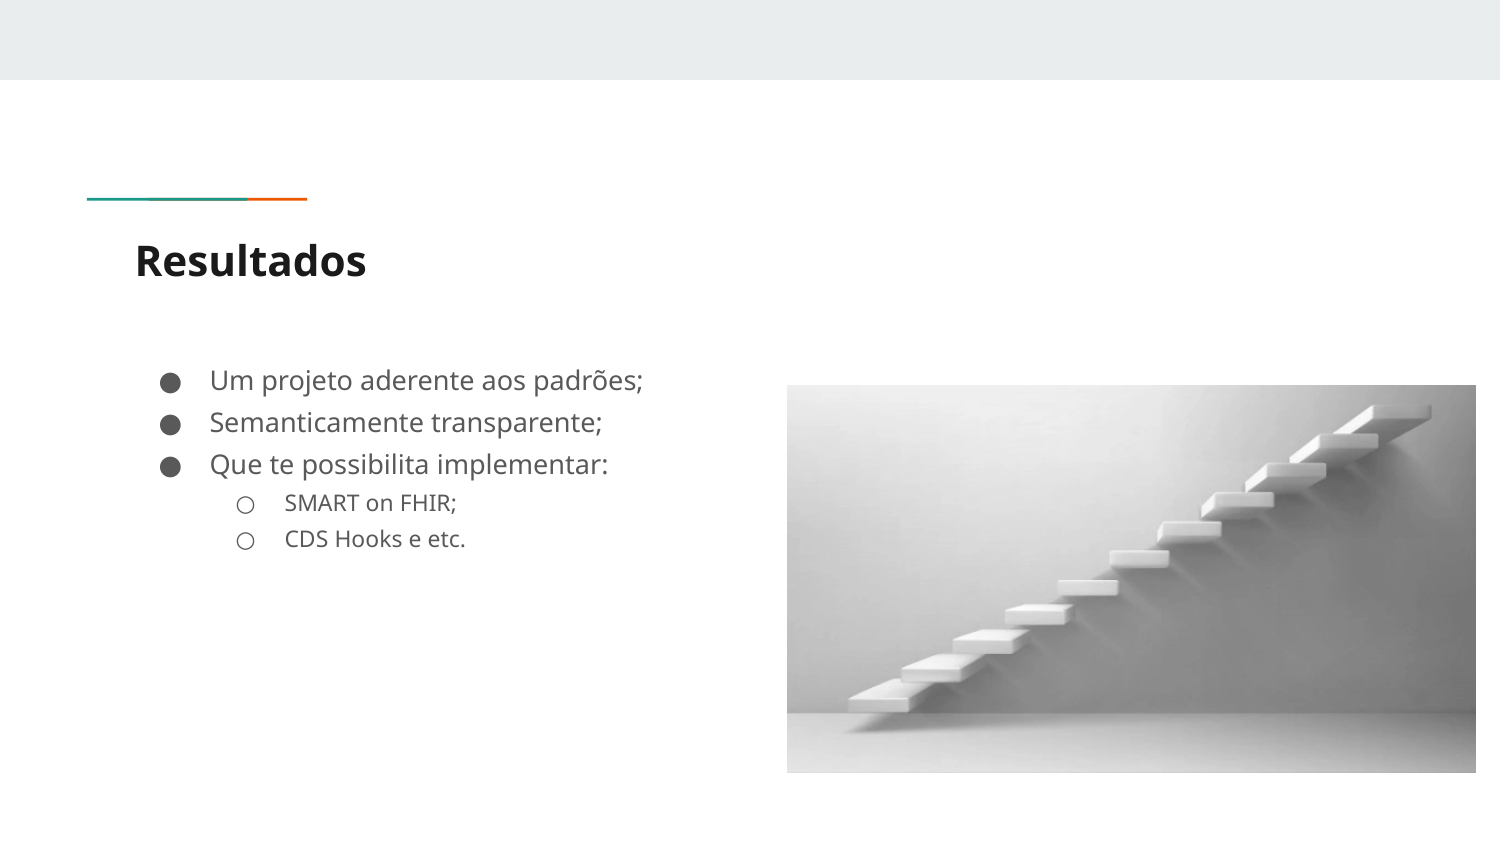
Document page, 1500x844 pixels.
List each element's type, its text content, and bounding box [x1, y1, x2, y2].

title Resultados [119, 216, 1381, 305]
picture [787, 385, 1477, 773]
list Um projeto aderente aos padrões; Semanticamente transparente; Que te possibilita implementar: SMART on FHIR; CDS Hooks e etc. [119, 341, 1381, 712]
